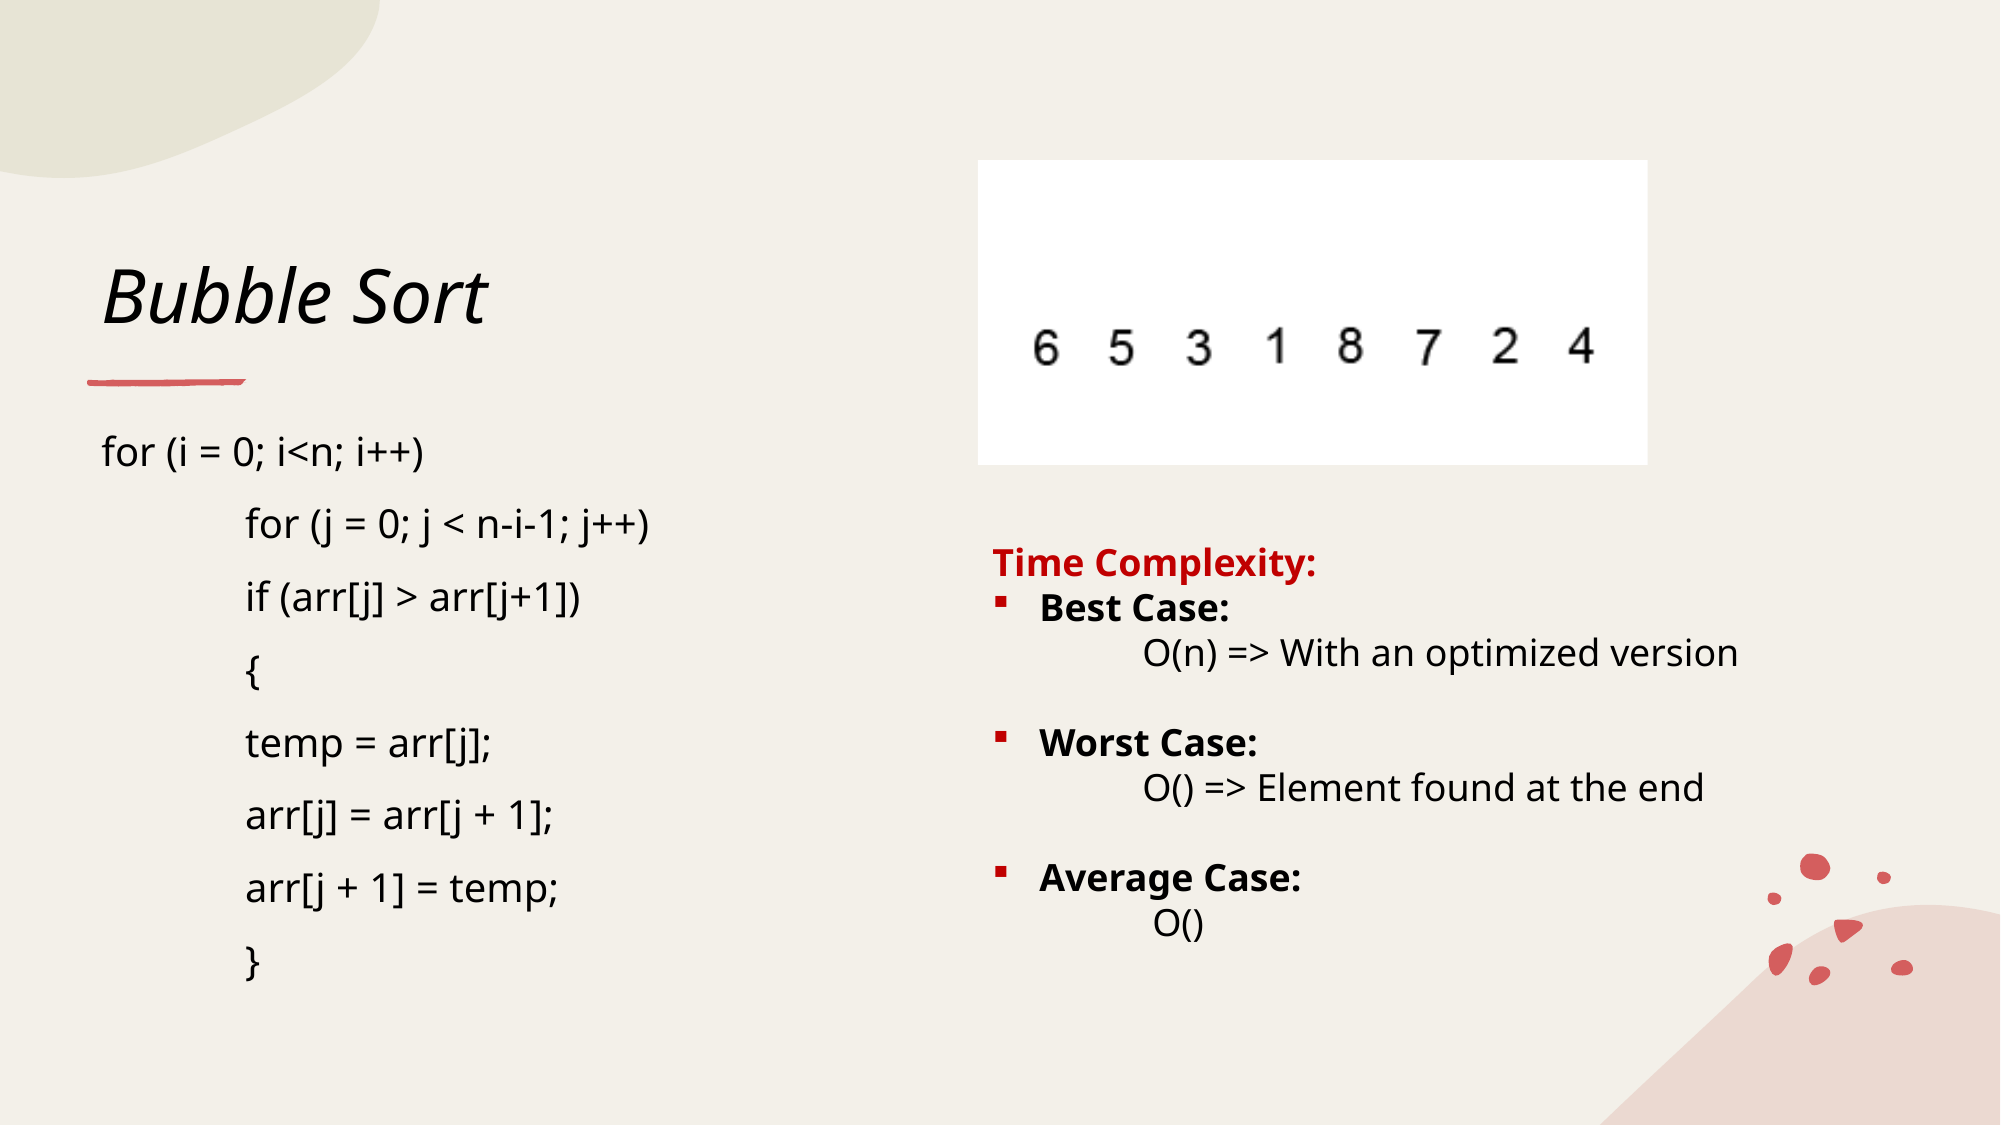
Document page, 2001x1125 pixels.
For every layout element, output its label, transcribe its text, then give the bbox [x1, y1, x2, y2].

list for (i = 0; i<n; i++) for (j = 0; j < n-i-1; j++) if (arr[j] > arr[j+1]) { temp = arr[j]; arr[j] = arr[j + 1]; arr[j + 1] = temp; } [86, 413, 1740, 996]
title Bubble Sort [86, 129, 1740, 347]
picture [977, 160, 1648, 465]
